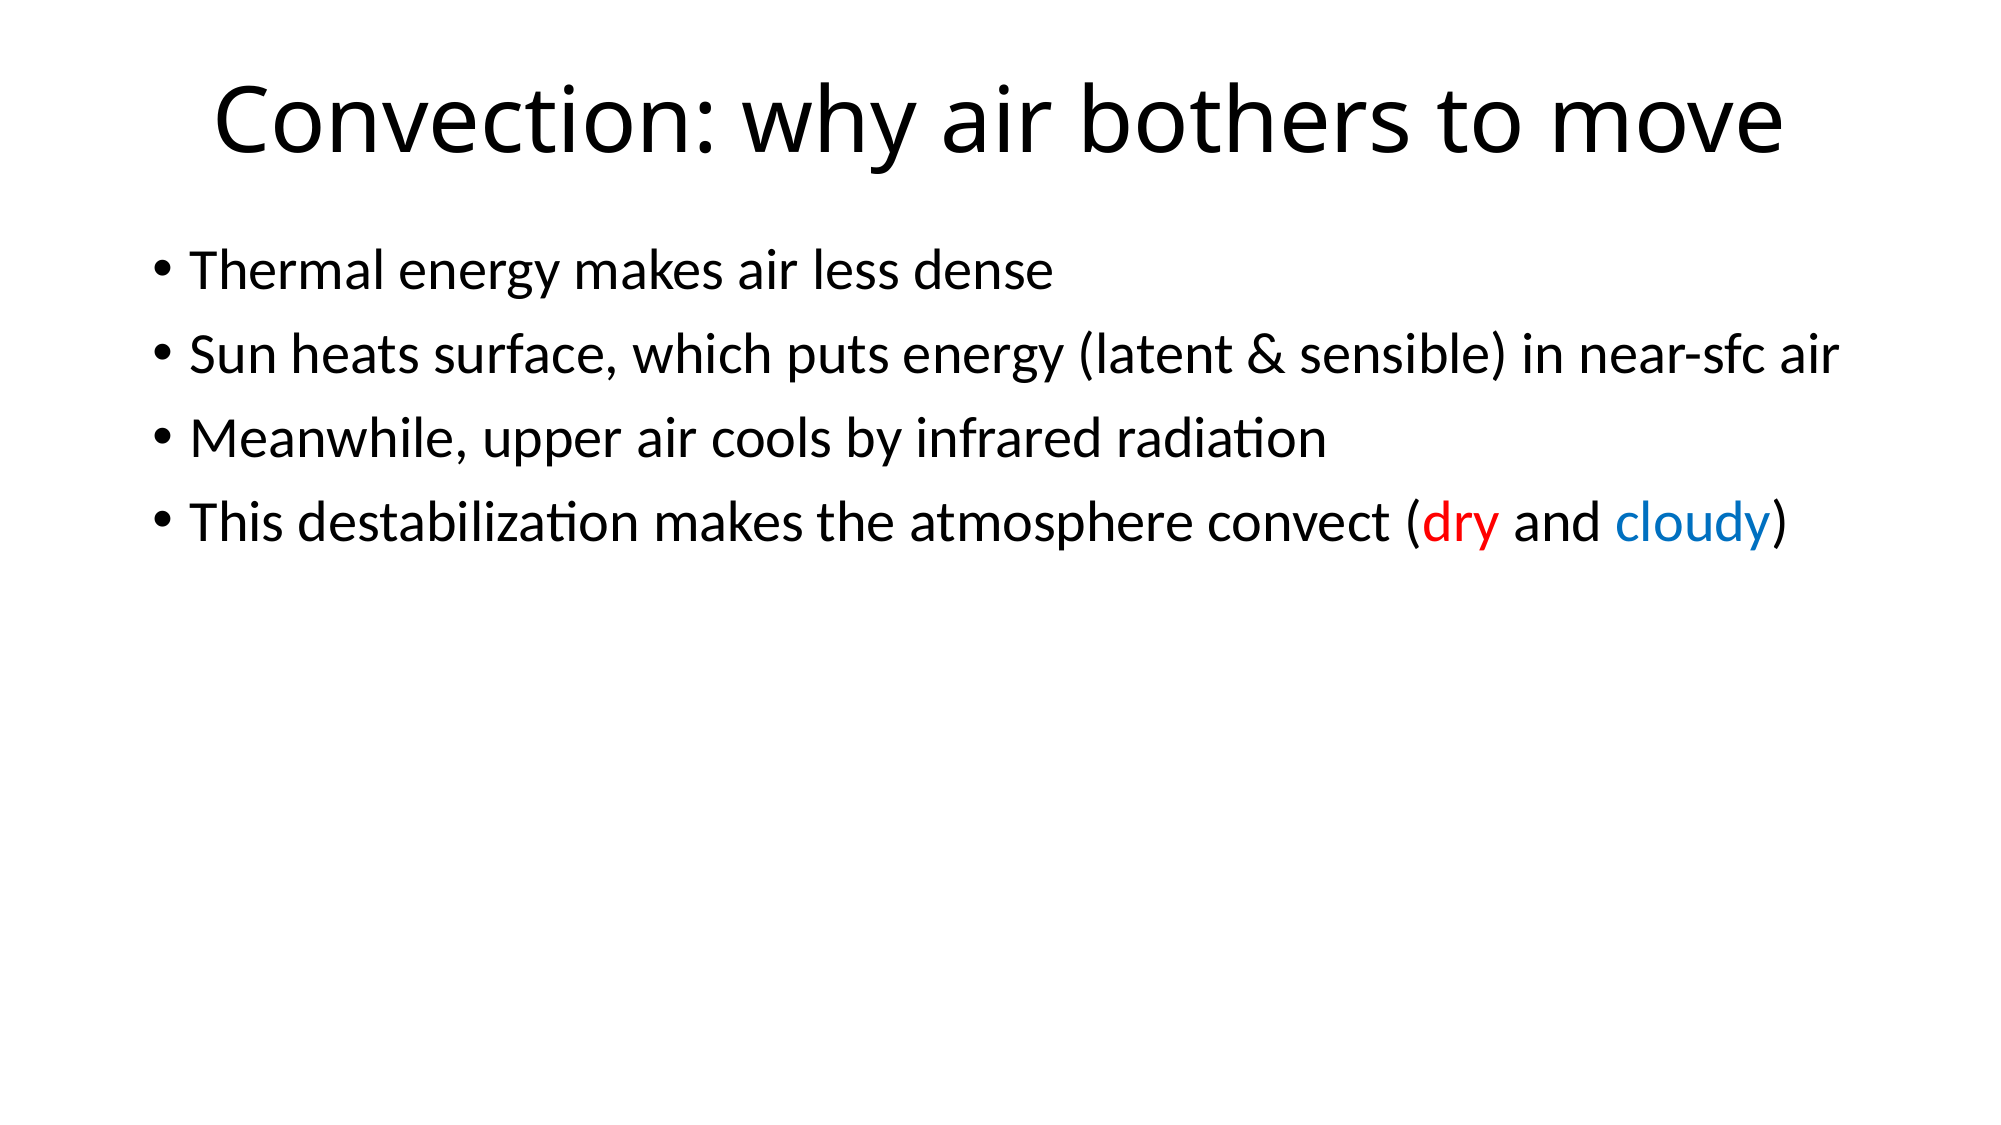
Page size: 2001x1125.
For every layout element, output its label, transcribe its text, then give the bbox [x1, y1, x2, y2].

title Convection: why air bothers to move [137, 14, 1863, 232]
list Thermal energy makes air less dense Sun heats surface, which puts energy (latent & sensible) in near-sfc air Meanwhile, upper air cools by infrared radiation This destabilization makes the atmosphere convect (dry and cloudy) [137, 232, 1863, 1014]
